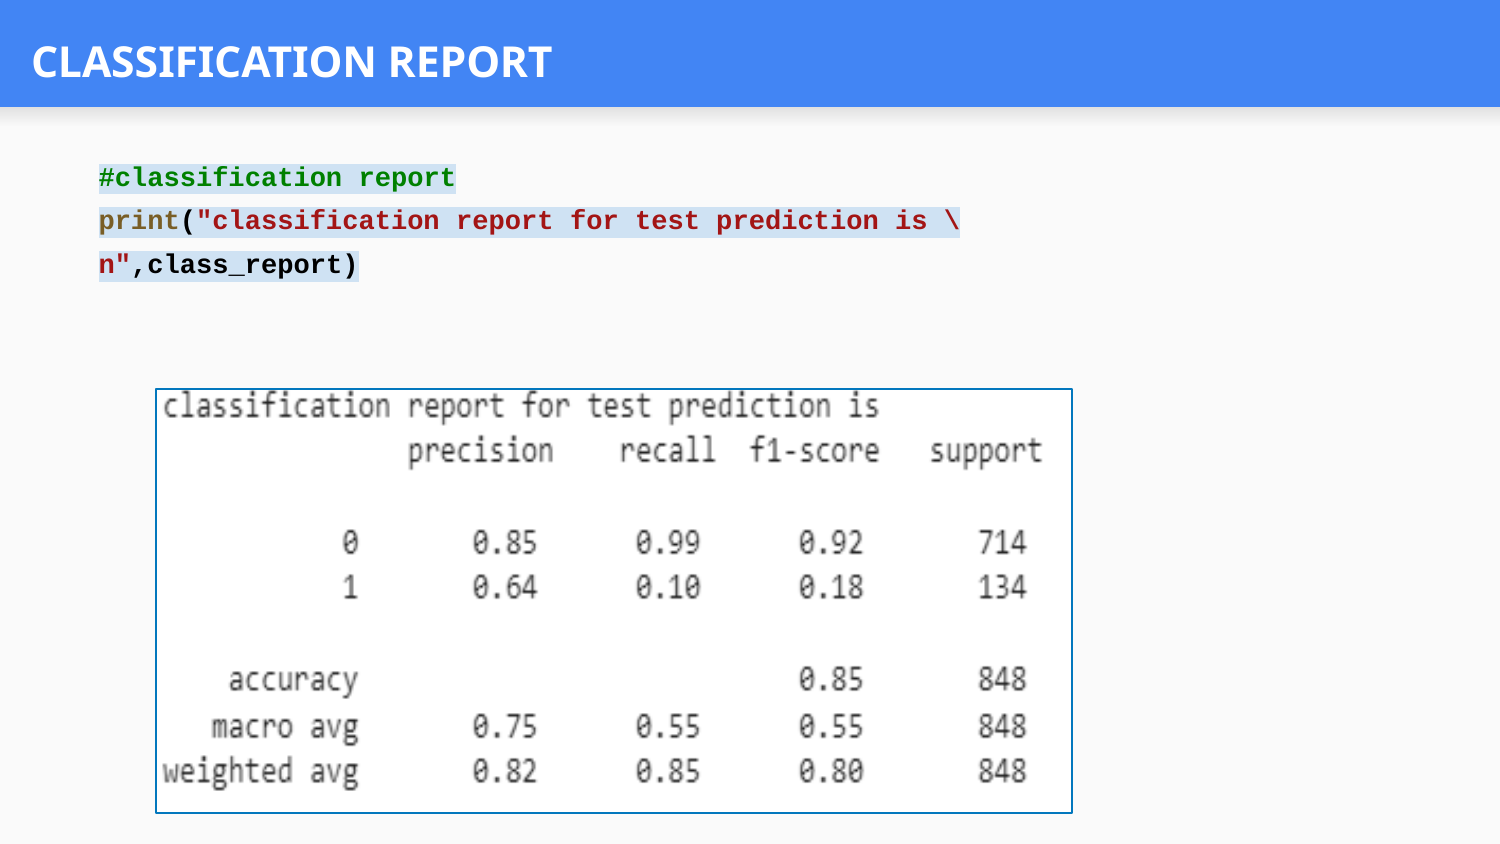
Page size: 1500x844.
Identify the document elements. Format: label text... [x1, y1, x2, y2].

title CLASSIFICATION REPORT [16, 2, 1464, 102]
text_box #classification report print("classification report for test prediction is \n",class_report) [83, 145, 979, 326]
picture [156, 389, 1072, 813]
